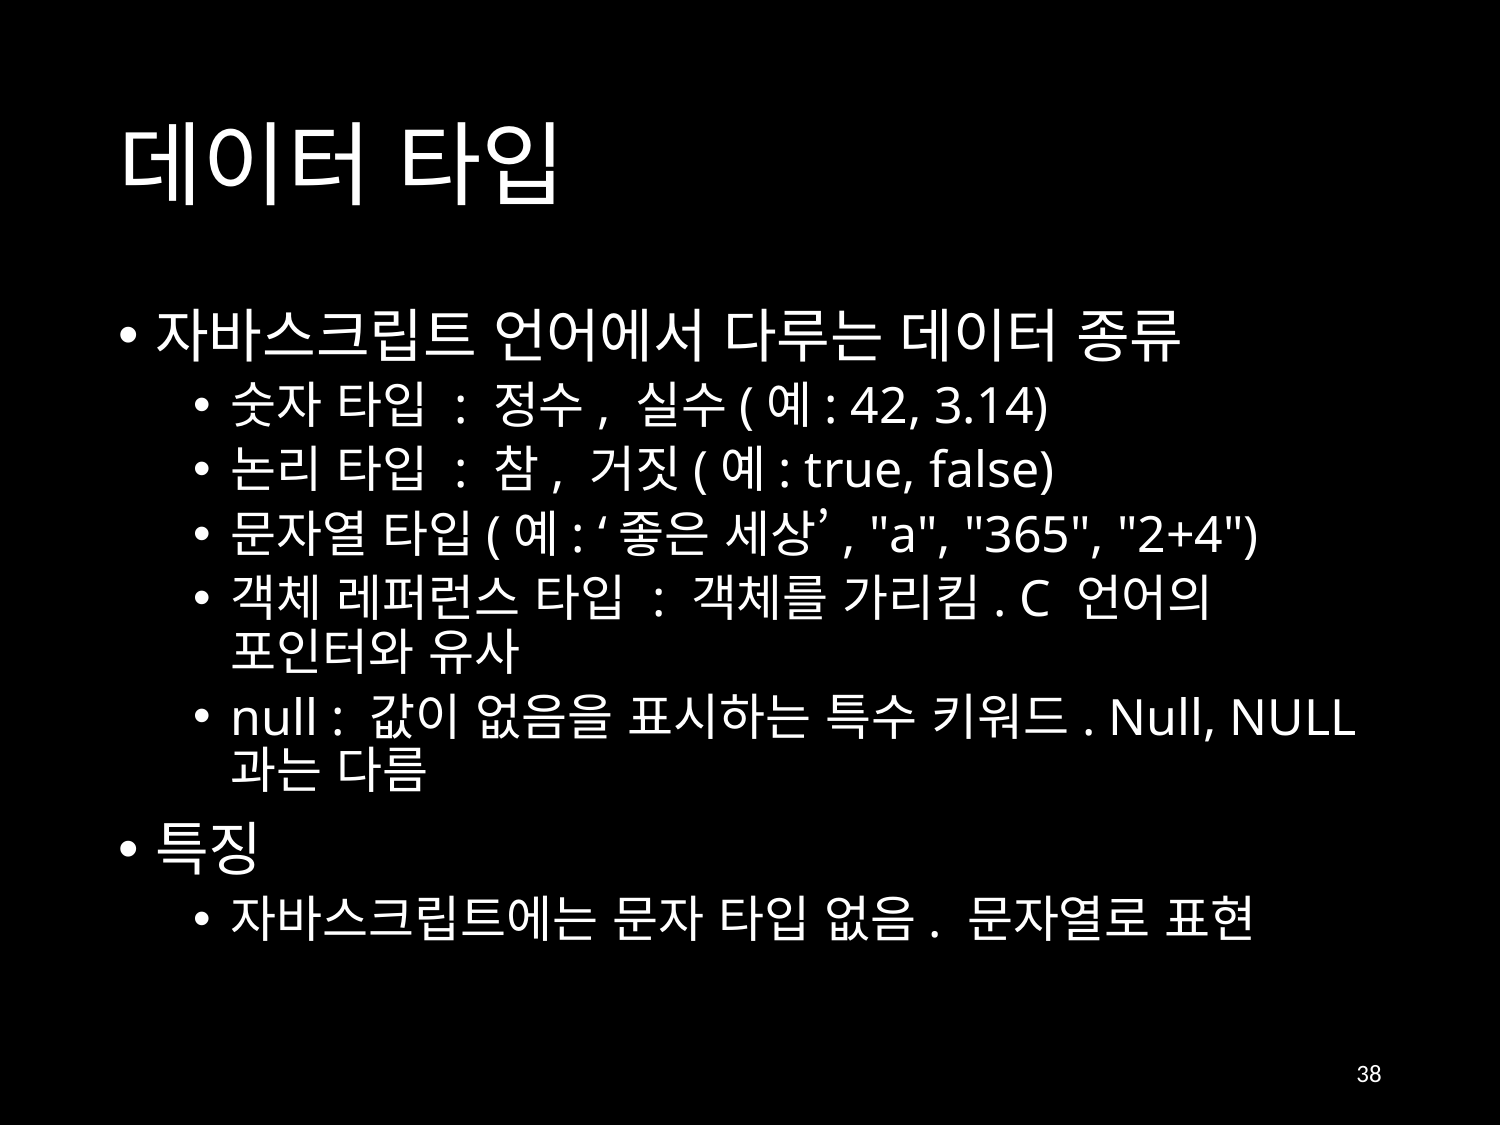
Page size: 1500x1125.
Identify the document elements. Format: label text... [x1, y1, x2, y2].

list 자바스크립트 언어에서 다루는 데이터 종류 숫자 타입 : 정수, 실수(예: 42, 3.14) 논리 타입 : 참, 거짓(예: true, false) 문자열 타입(예: ‘좋은 세상’, "a", "365", "2+4") 객체 레퍼런스 타입 : 객체를 가리킴. C 언어의 포인터와 유사 null : 값이 없음을 표시하는 특수 키워드. Null, NULL과는 다름 특징 자바스크립트에는 문자 타입 없음. 문자열로 표현 [103, 299, 1397, 1014]
title 데이터 타입 [103, 59, 1397, 278]
slide_number 38 [1059, 1042, 1397, 1103]
